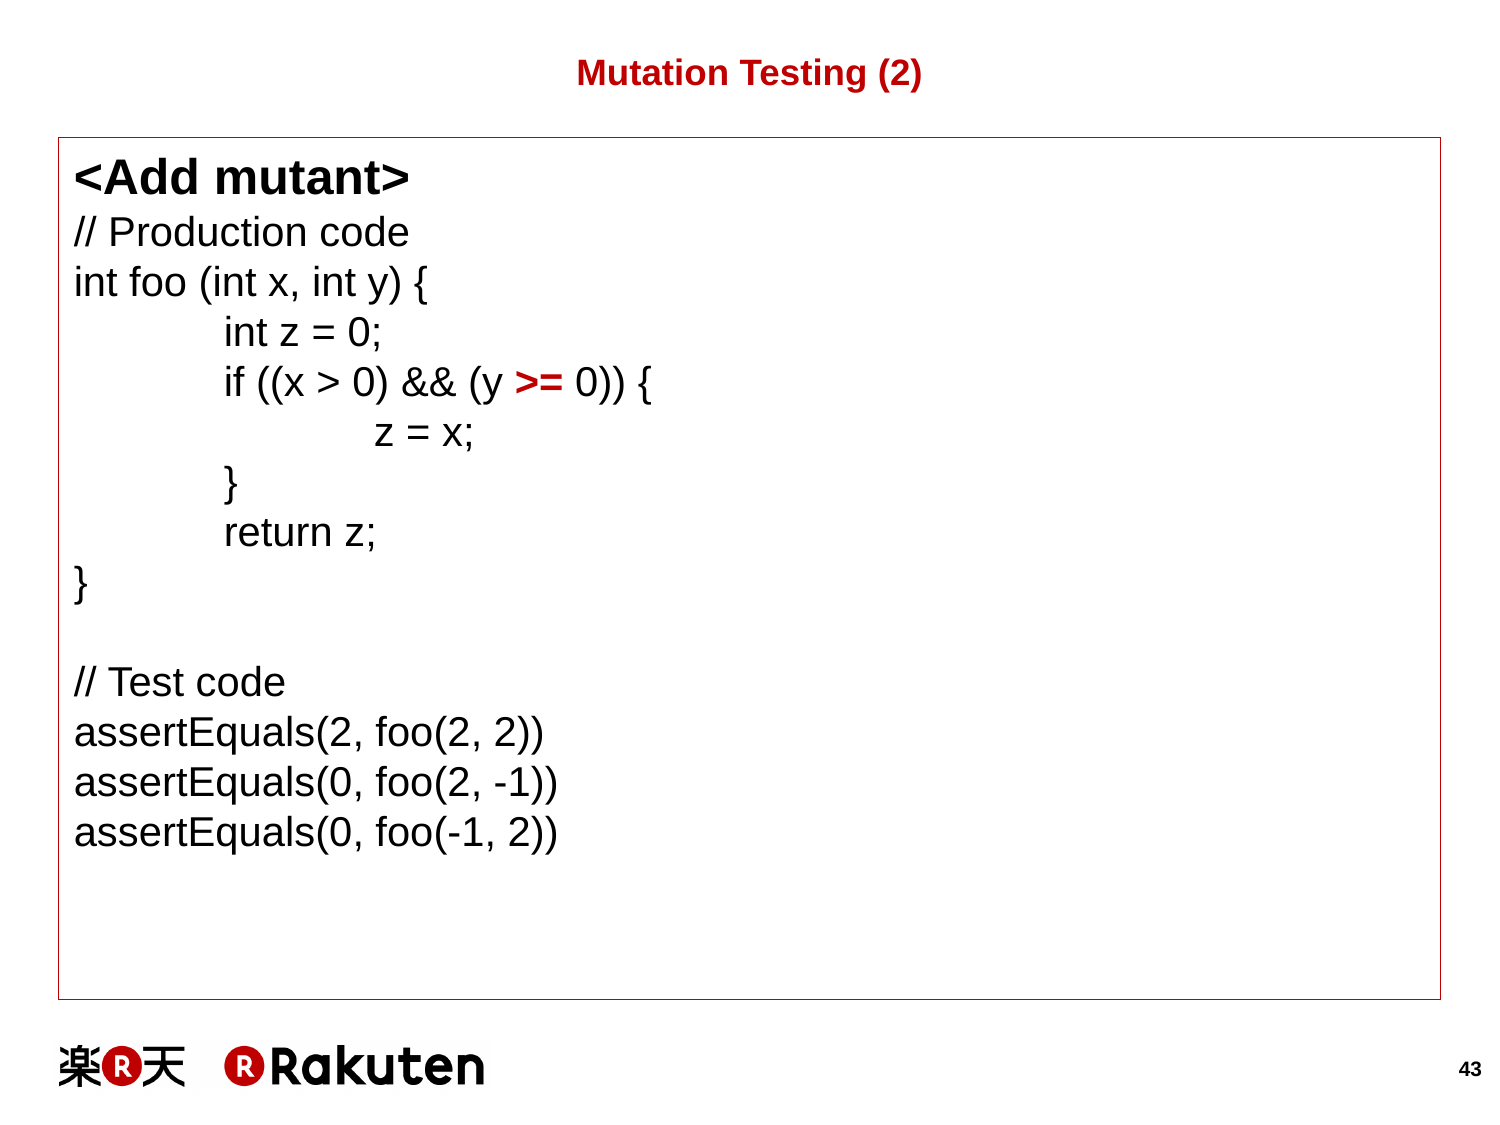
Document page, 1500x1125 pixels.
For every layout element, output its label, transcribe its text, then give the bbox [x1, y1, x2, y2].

text_box <Add mutant> // Production code int foo (int x, int y) { int z = 0; if ((x > 0) && (y >= 0)) { z = x; } return z; } // Test code assertEquals(2, foo(2, 2)) assertEquals(0, foo(2, -1)) assertEquals(0, foo(-1, 2)) [58, 137, 1441, 1000]
picture [53, 1039, 491, 1093]
title Mutation Testing (2) [59, 41, 1441, 101]
